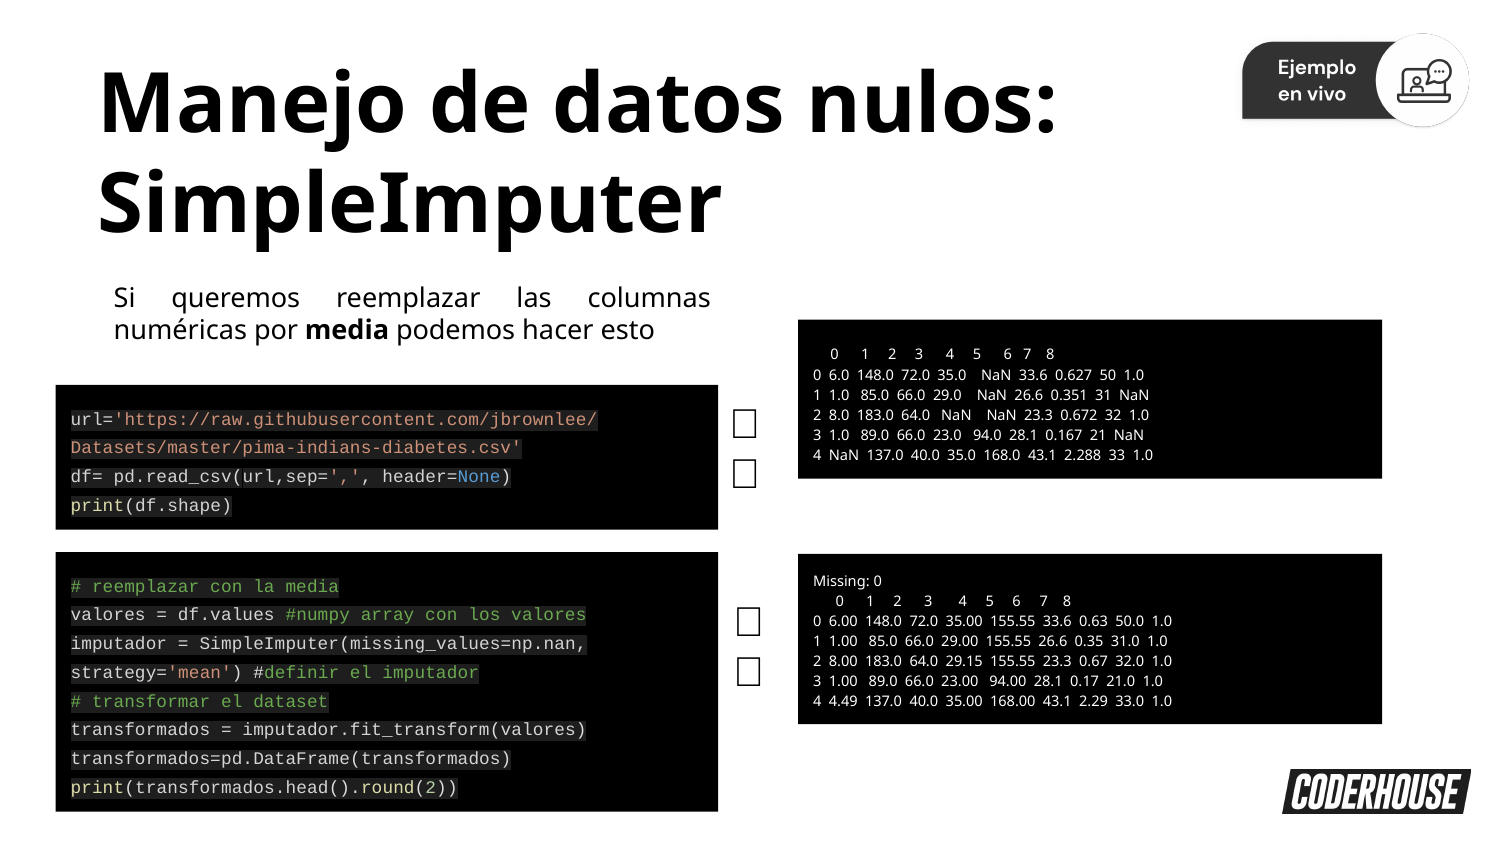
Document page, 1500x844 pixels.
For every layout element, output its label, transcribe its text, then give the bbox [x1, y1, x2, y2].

text_box Missing: 0 0 1 2 3 4 5 6 7 8 0 6.00 148.0 72.0 35.00 155.55 33.6 0.63 50.0 1.0 1 1.00 85.0 66.0 29.00 155.55 26.6 0.35 31.0 1.0 2 8.00 183.0 64.0 29.15 155.55 23.3 0.67 32.0 1.0 3 1.00 89.0 66.0 23.00 94.00 28.1 0.17 21.0 1.0 4 4.49 137.0 40.0 35.00 168.00 43.1 2.29 33.0 1.0 [798, 553, 1383, 725]
text_box 👉 [714, 381, 786, 512]
picture [1281, 769, 1471, 814]
text_box url='https://raw.githubusercontent.com/jbrownlee/Datasets/master/pima-indians-diabetes.csv' df= pd.read_csv(url,sep=',', header=None) print(df.shape) [55, 384, 719, 530]
text_box Si queremos reemplazar las columnas numéricas por media podemos hacer esto [23, 265, 726, 360]
picture [1221, 27, 1490, 133]
text_box 0 1 2 3 4 5 6 7 8 0 6.0 148.0 72.0 35.0 NaN 33.6 0.627 50 1.0 1 1.0 85.0 66.0 29.0 NaN 26.6 0.351 31 NaN 2 8.0 183.0 64.0 NaN NaN 23.3 0.672 32 1.0 3 1.0 89.0 66.0 23.0 94.0 28.1 0.167 21 NaN 4 NaN 137.0 40.0 35.0 168.0 43.1 2.288 33 1.0 [798, 319, 1383, 479]
text_box 👉 [718, 579, 790, 710]
text_box Manejo de datos nulos: SimpleImputer [82, 34, 1305, 197]
text_box # reemplazar con la media valores = df.values #numpy array con los valores imputador = SimpleImputer(missing_values=np.nan, strategy='mean') #definir el imputador # transformar el dataset transformados = imputador.fit_transform(valores) transformados=pd.DataFrame(transformados) print(transformados.head().round(2)) [55, 552, 719, 812]
